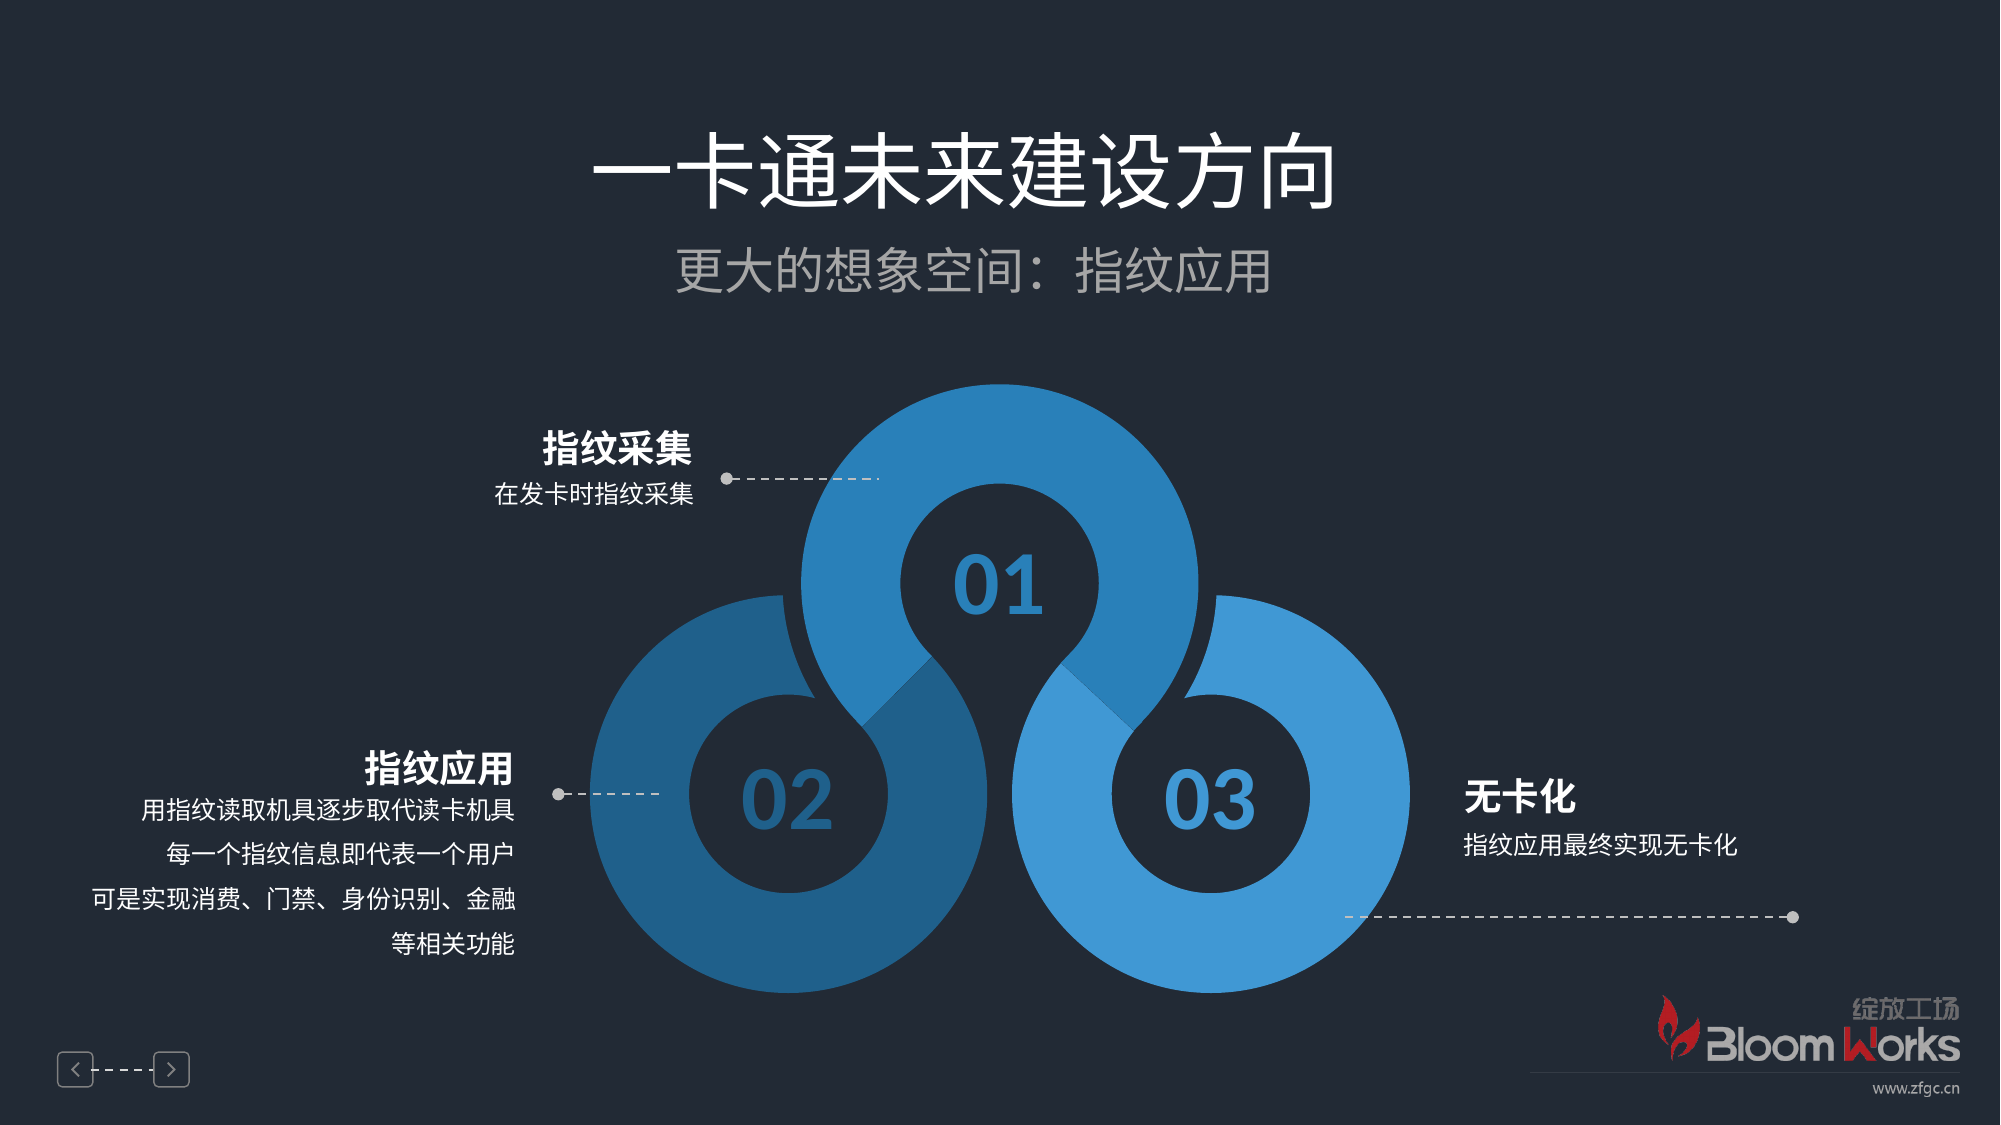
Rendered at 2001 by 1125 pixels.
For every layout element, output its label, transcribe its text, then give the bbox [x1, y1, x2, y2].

text_box 更大的想象空间：指纹应用 [659, 232, 1289, 308]
picture [1530, 994, 1960, 1097]
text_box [62, 714, 531, 969]
text_box [589, 595, 988, 994]
text_box 02 [727, 730, 850, 856]
text_box [801, 384, 1199, 731]
text_box 01 [938, 515, 1061, 641]
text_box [1448, 743, 1818, 863]
text_box [1012, 595, 1410, 994]
text_box 03 [1149, 730, 1273, 856]
text_box 一卡通未来建设方向 [575, 111, 1355, 227]
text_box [341, 394, 710, 553]
